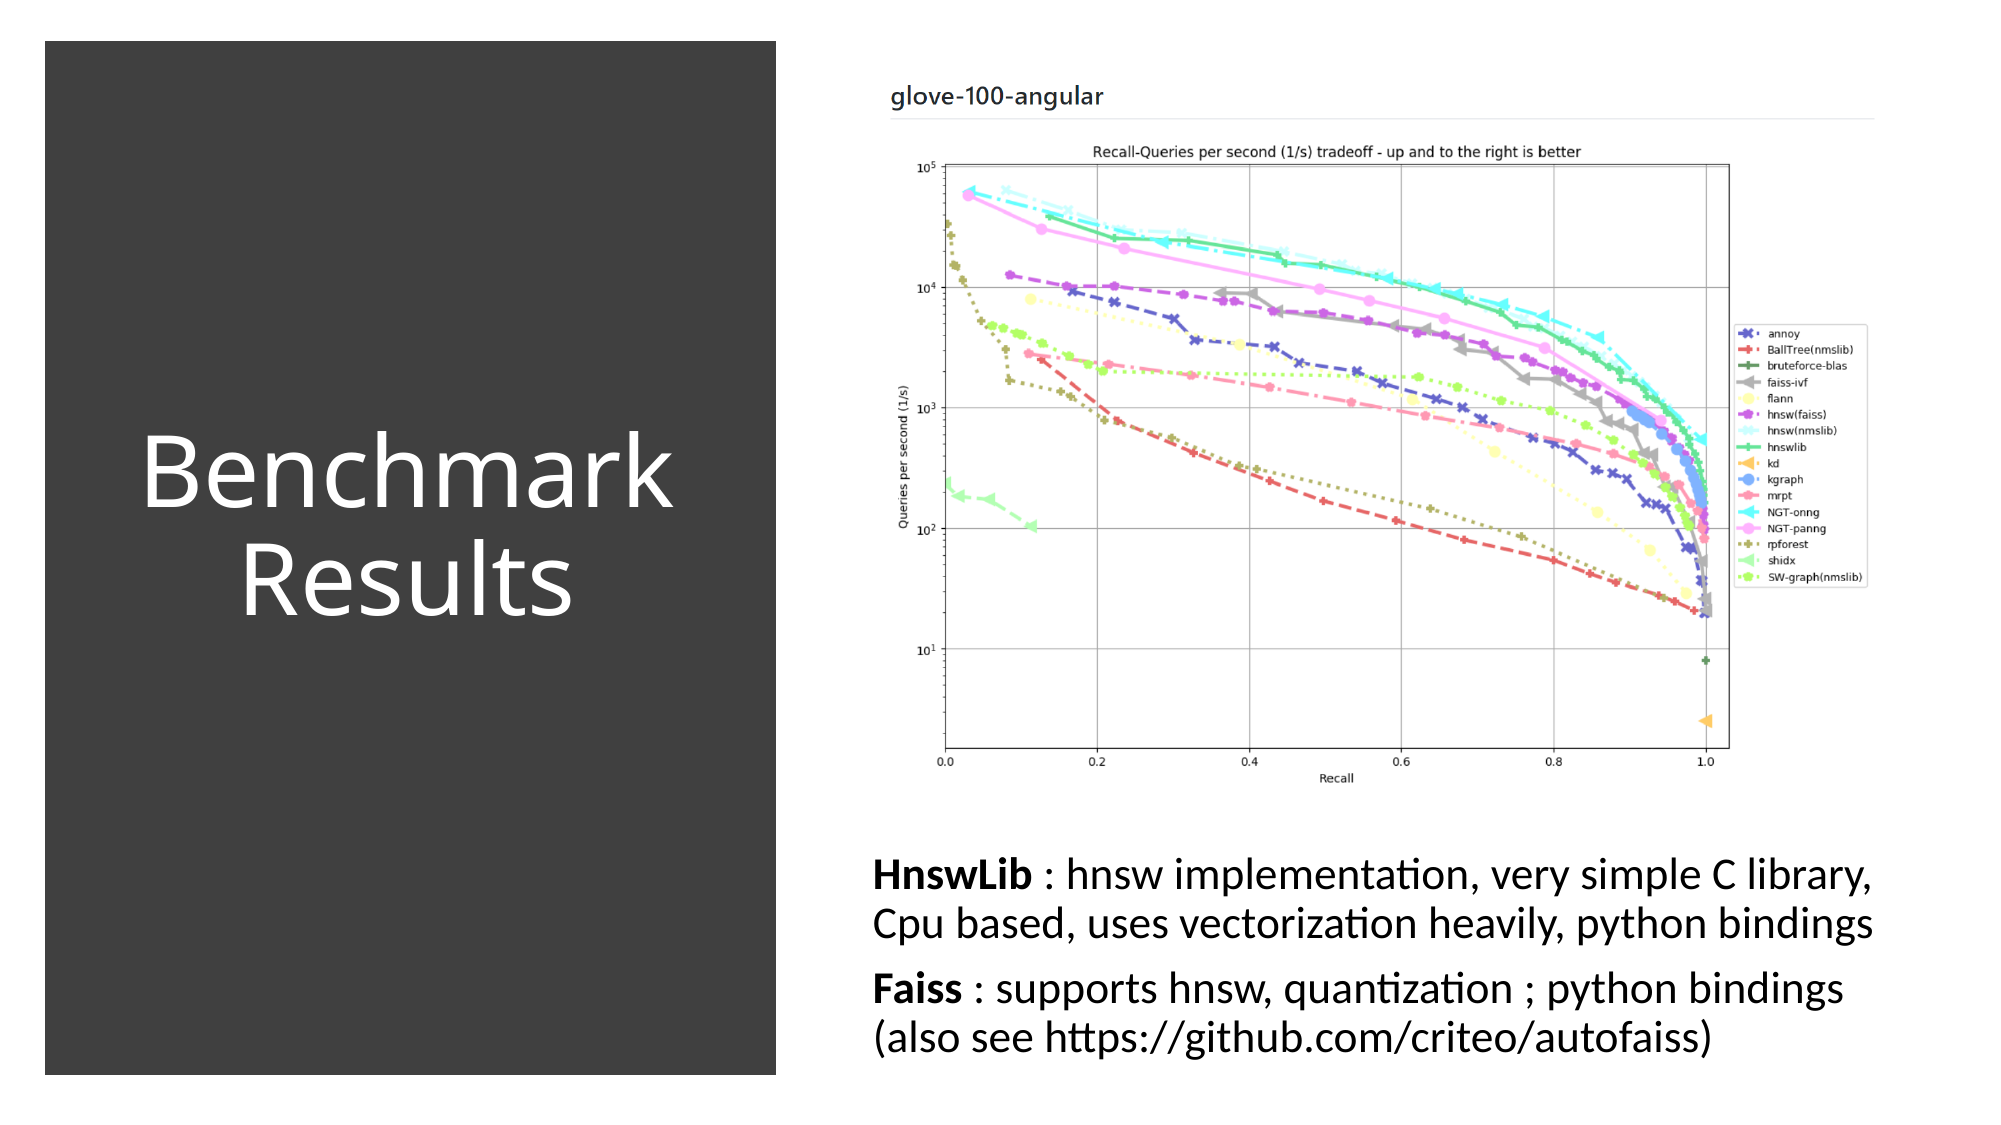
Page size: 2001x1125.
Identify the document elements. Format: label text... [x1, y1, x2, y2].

title Benchmark Results [121, 121, 693, 936]
picture [886, 78, 1883, 791]
list HnswLib : hnsw implementation, very simple C library, Cpu based, uses vectorization heavily, python bindings Faiss : supports hnsw, quantization ; python bindings (also see https://github.com/criteo/autofaiss) [857, 843, 1911, 1111]
text_box [54, 50, 767, 1066]
